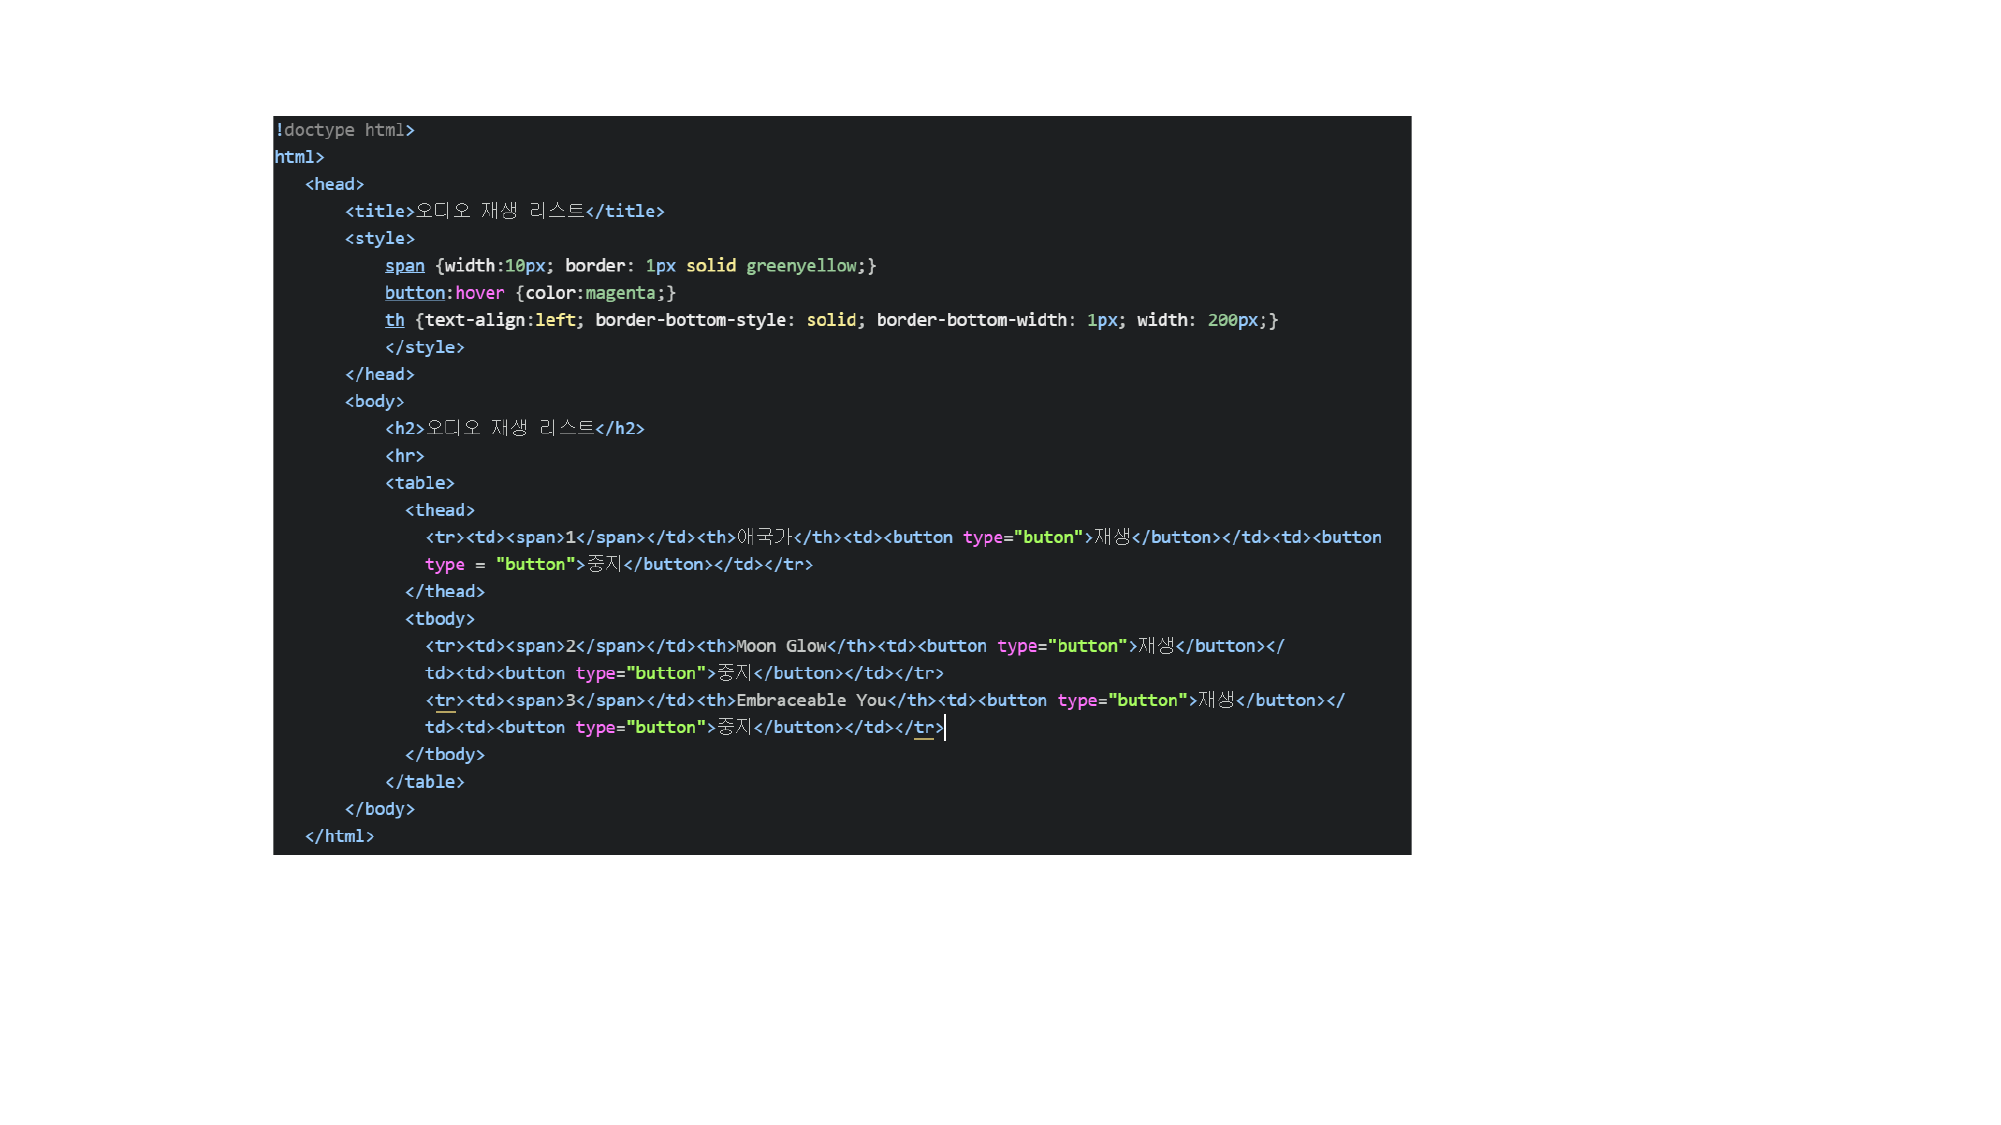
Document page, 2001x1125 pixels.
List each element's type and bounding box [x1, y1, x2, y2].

picture [273, 116, 1412, 855]
